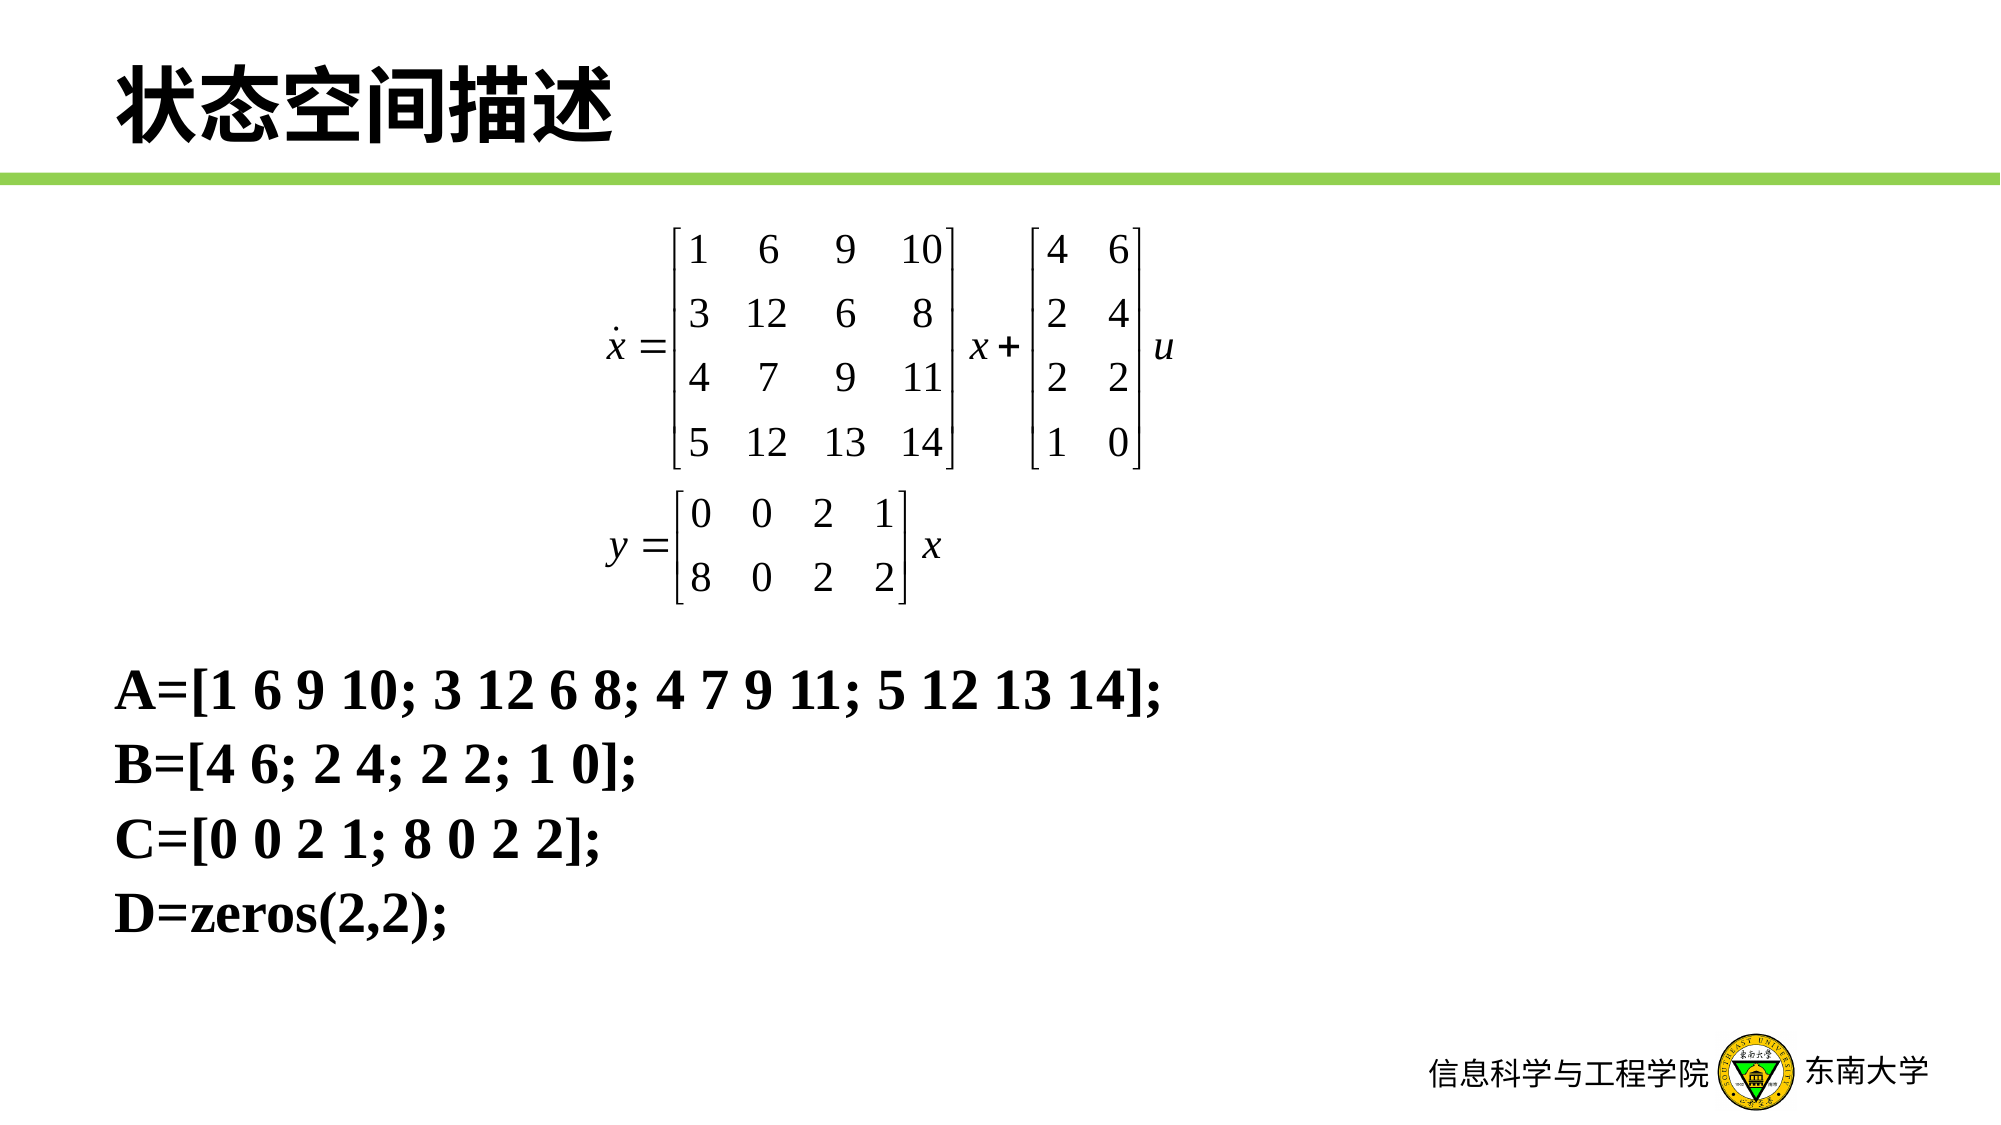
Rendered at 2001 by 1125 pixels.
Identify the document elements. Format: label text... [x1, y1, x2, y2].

picture [1715, 1031, 1797, 1111]
title 状态空间描述 [99, 45, 1900, 161]
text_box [598, 219, 1184, 613]
list A=[1 6 9 10; 3 12 6 8; 4 7 9 11; 5 12 13 14]; B=[4 6; 2 4; 2 2; 1 0]; C=[0 0 2 1; 8 0 2 2]; D=zeros(2,2); [99, 196, 1900, 1005]
